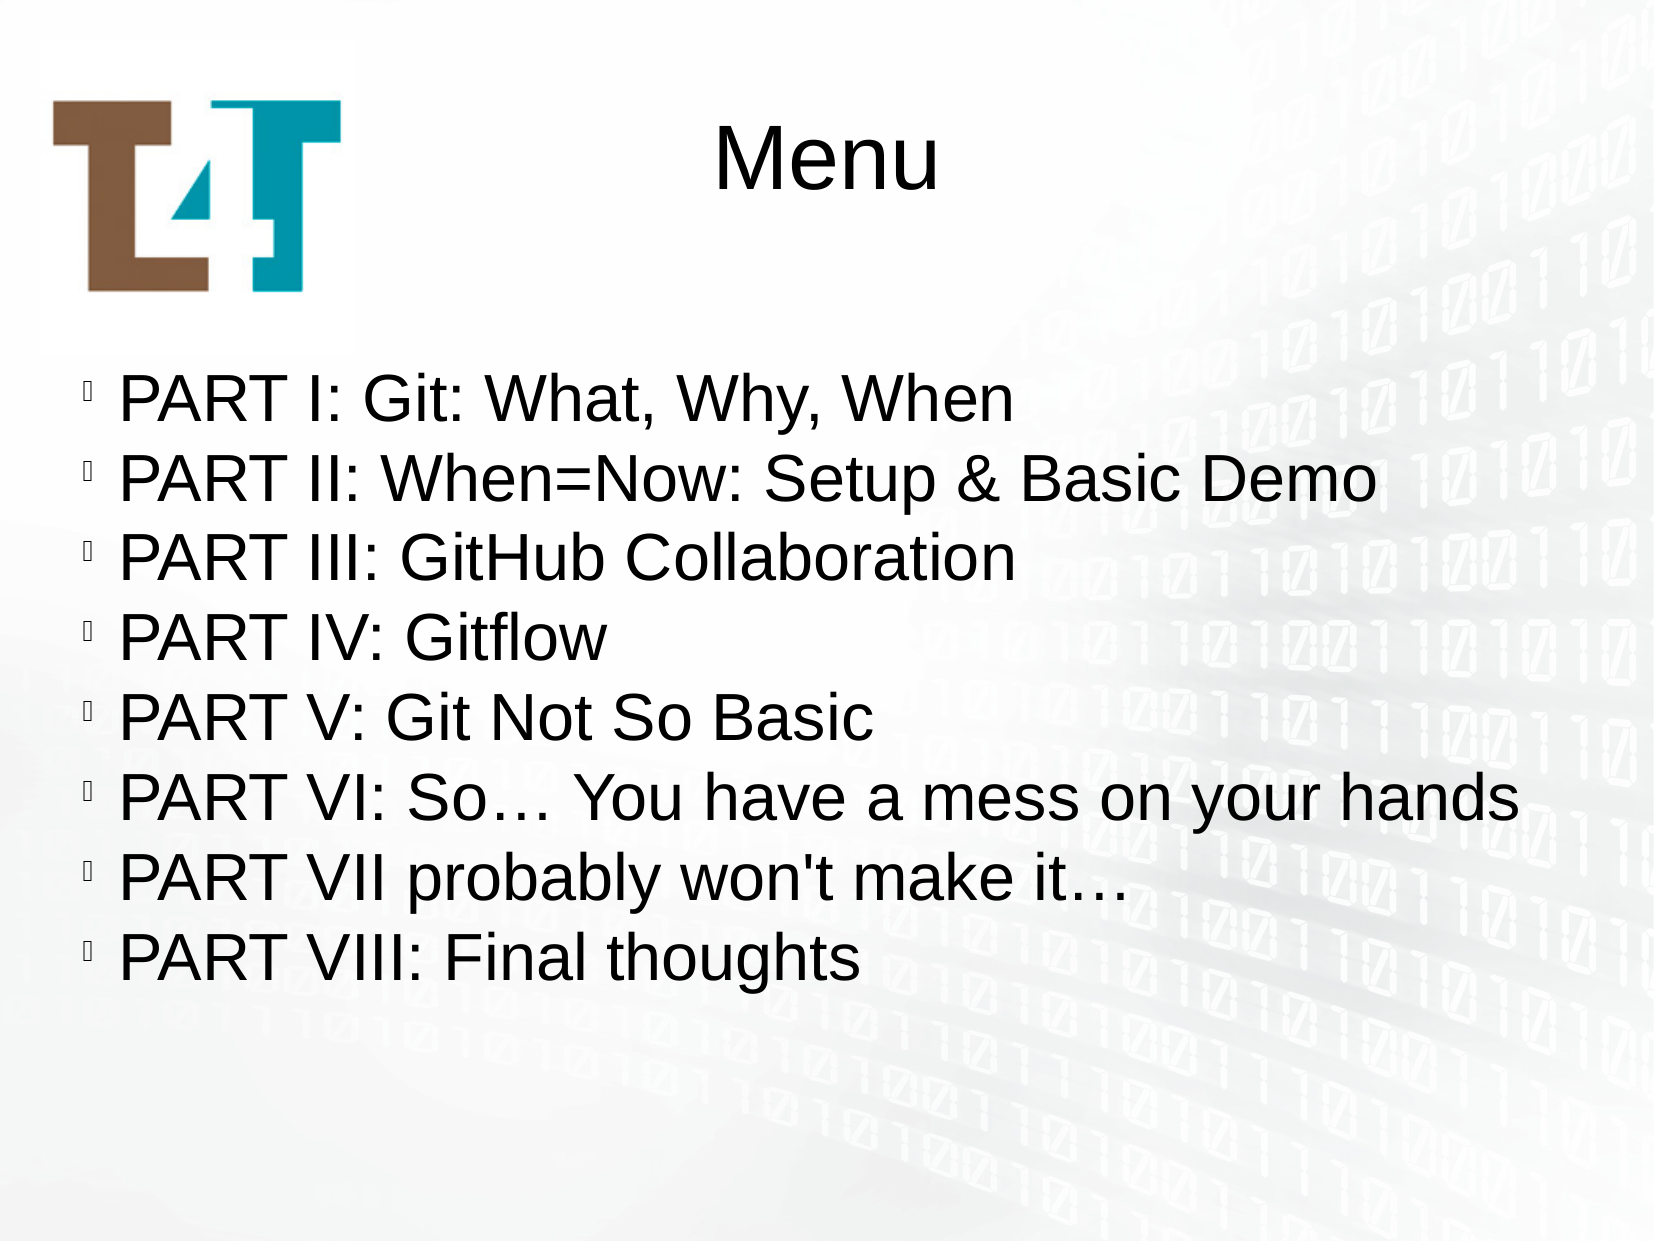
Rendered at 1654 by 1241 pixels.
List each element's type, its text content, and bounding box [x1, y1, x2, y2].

text_box Menu [359, 49, 1571, 257]
text_box PART I: Git: What, Why, When PART II: When=Now: Setup & Basic Demo PART III: GitHub Collaboration PART IV: Gitflow PART V: Git Not So Basic PART VI: So… You have a mess on your hands PART VII probably won't make it… PART VIII: Final thoughts [82, 354, 1571, 1010]
picture [0, 0, 1654, 1241]
